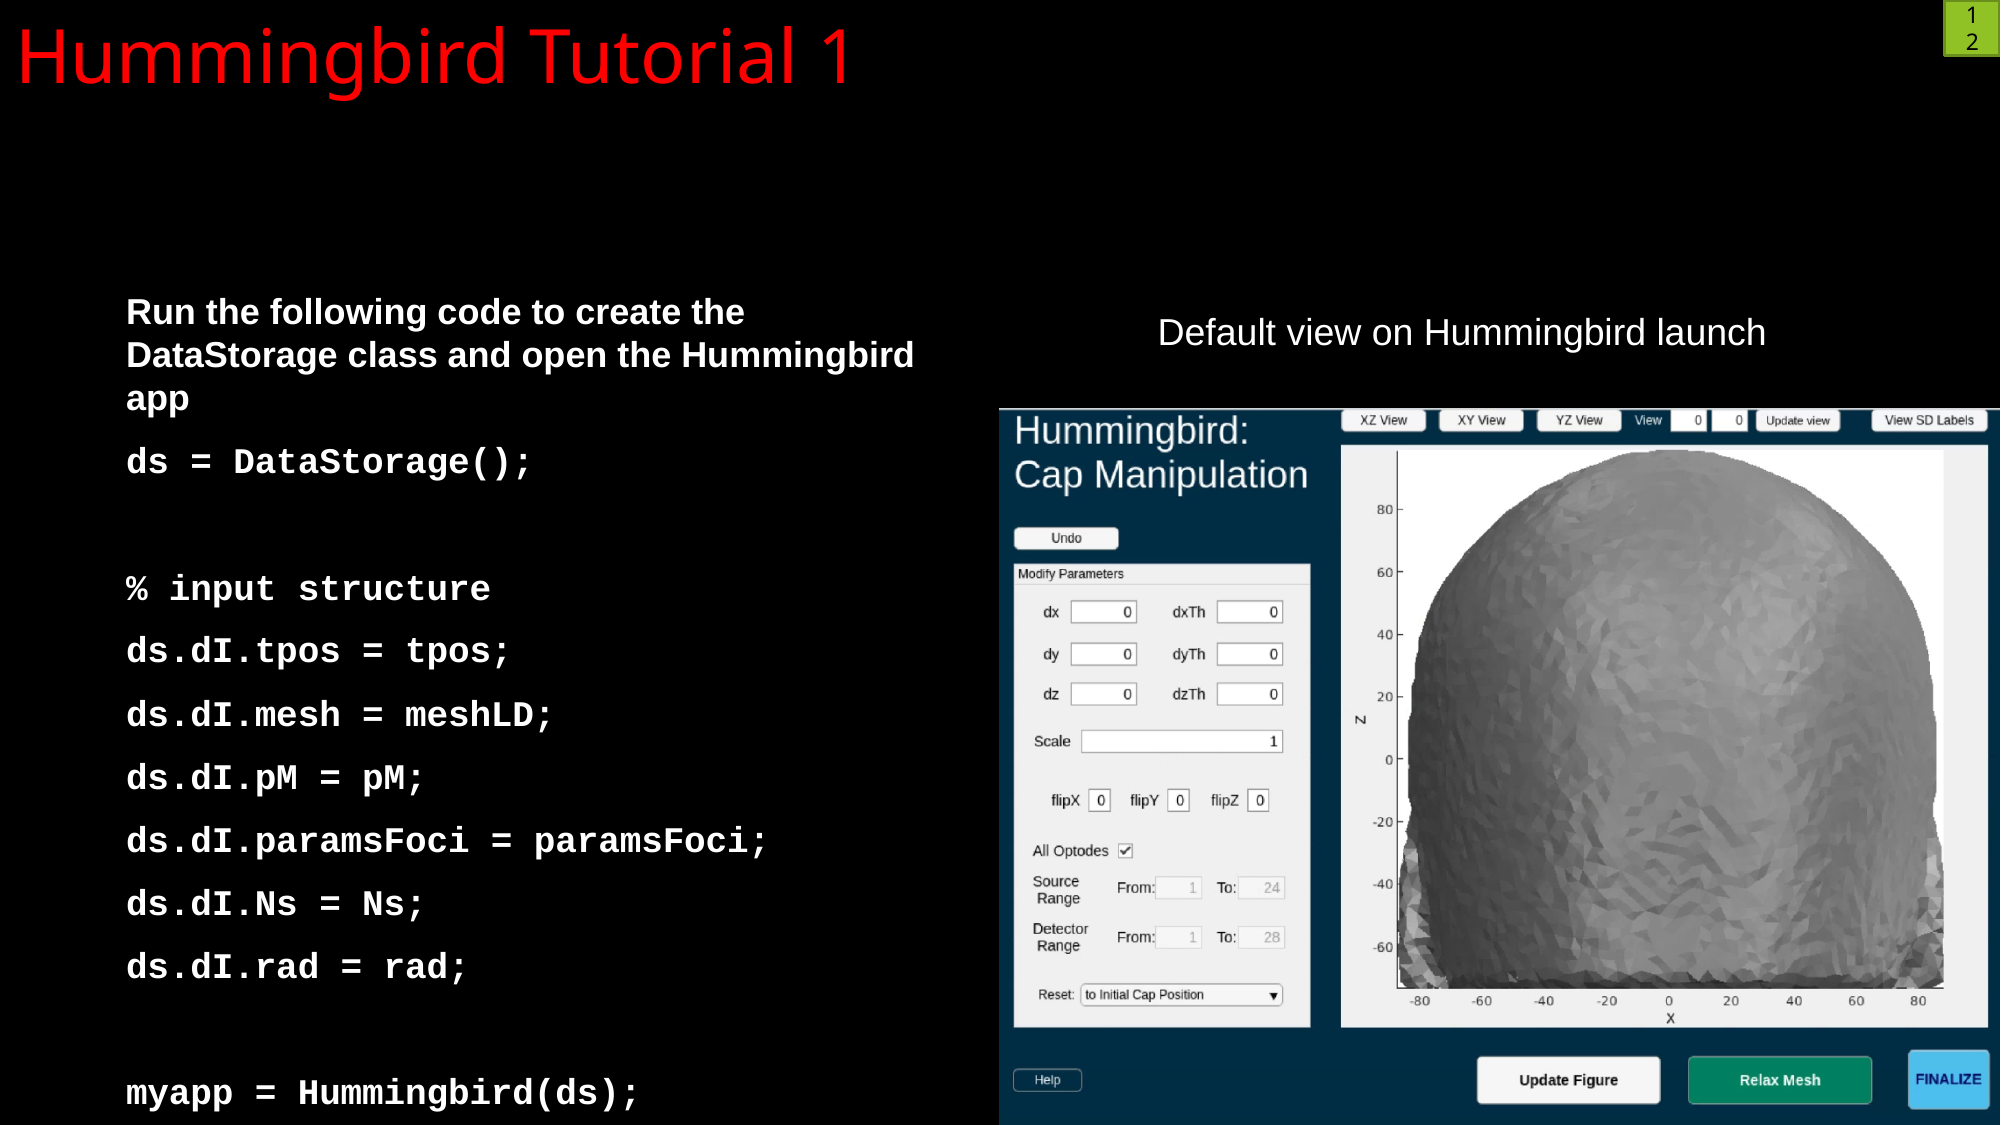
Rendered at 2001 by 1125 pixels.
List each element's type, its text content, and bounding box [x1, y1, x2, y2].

picture [999, 408, 2000, 1125]
list Run the following code to create the DataStorage class and open the Hummingbird app ds = DataStorage(); % input structure ds.dI.tpos = tpos; ds.dI.mesh = meshLD; ds.dI.pM = pM; ds.dI.paramsFoci = paramsFoci; ds.dI.Ns = Ns; ds.dI.rad = rad; myapp = Hummingbird(ds); [111, 281, 937, 1125]
title Hummingbird Tutorial 1 [0, 0, 1872, 218]
text_box 12 [1943, 0, 2000, 57]
text_box Default view on Hummingbird launch [1142, 300, 1782, 361]
